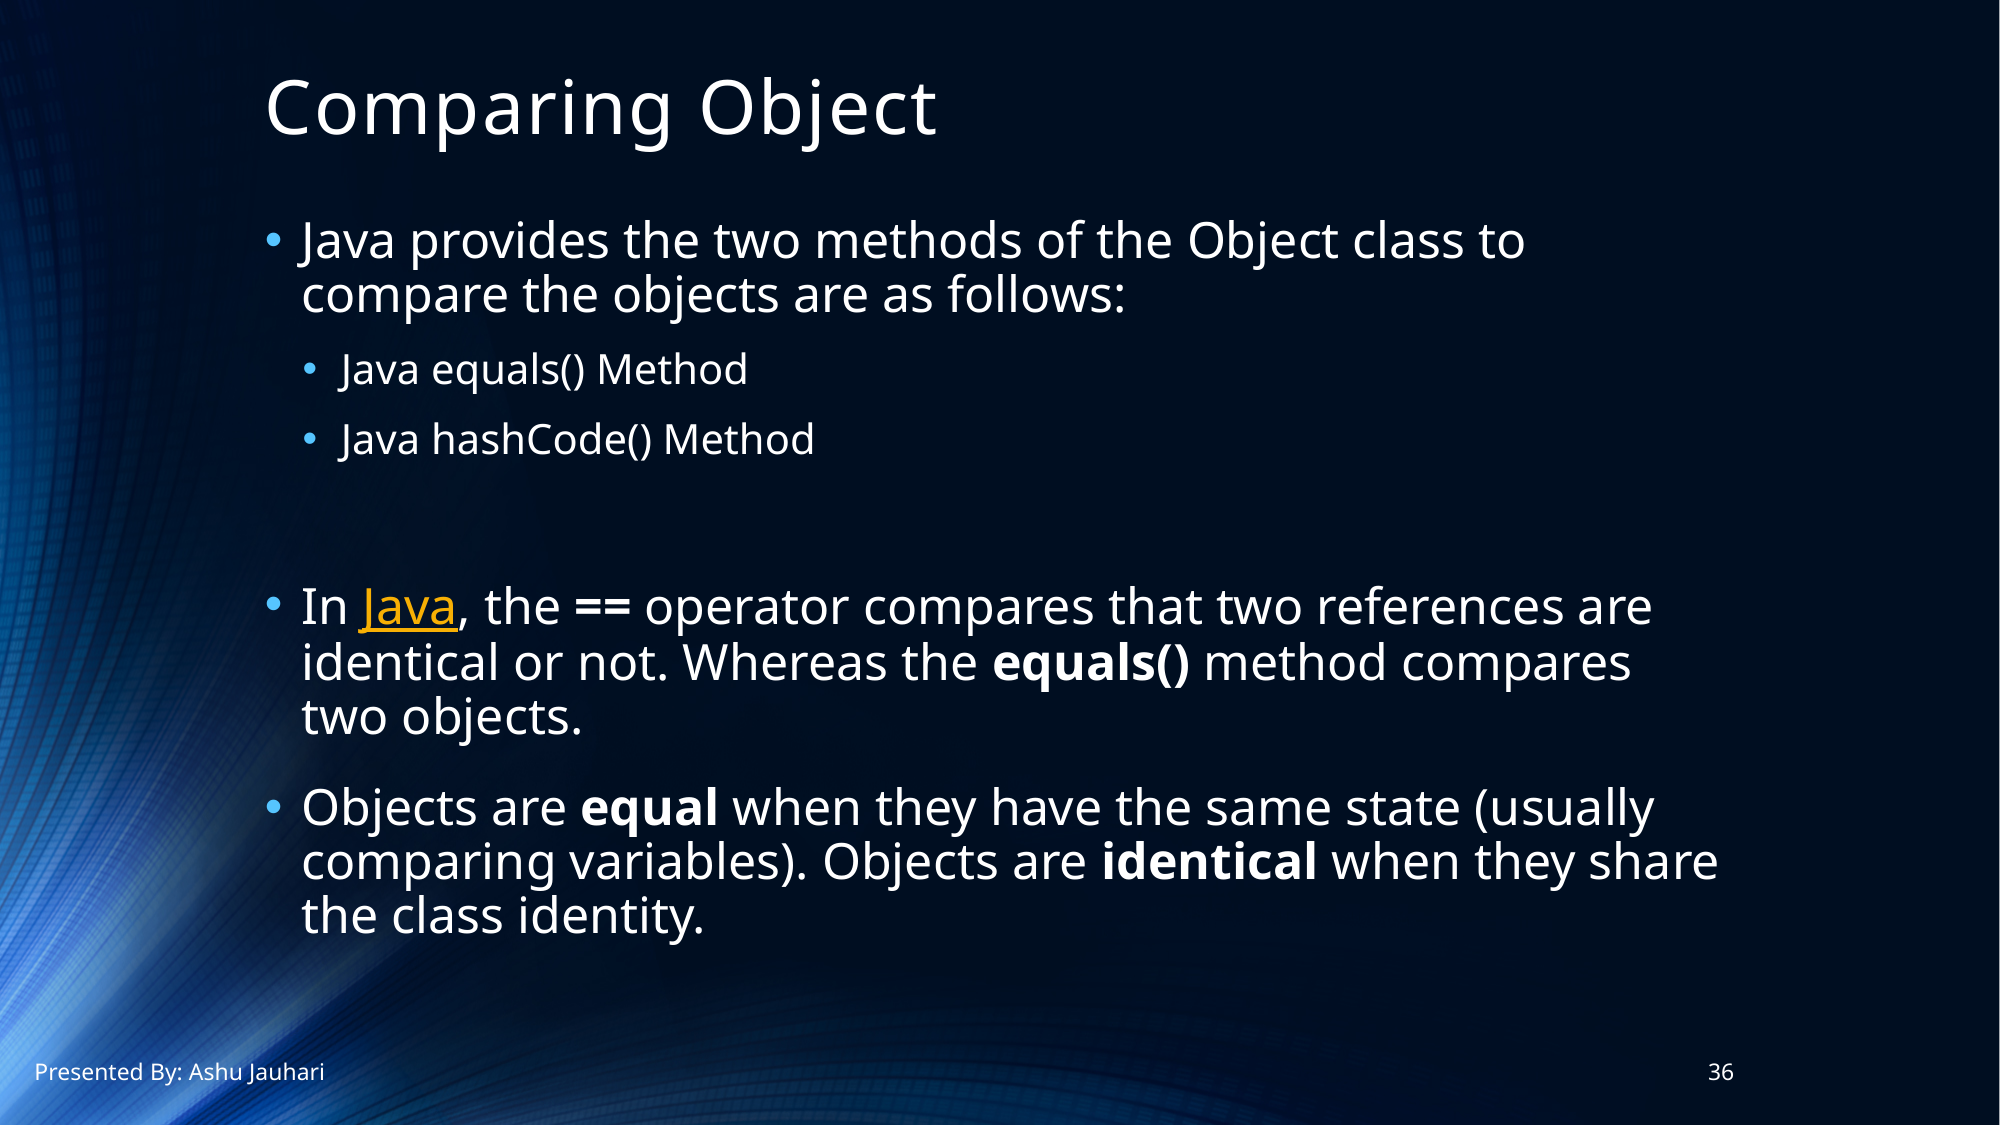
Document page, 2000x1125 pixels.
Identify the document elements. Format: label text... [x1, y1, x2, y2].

title Comparing Object [249, 62, 1750, 173]
list Java provides the two methods of the Object class to compare the objects are as follows: Java equals() Method Java hashCode() Method In Java, the == operator compares that two references are identical or not. Whereas the equals() method compares two objects. Objects are equal when they have the same state (usually comparing variables). Objects are identical when they share the class identity. [249, 208, 1749, 988]
footer Presented By: Ashu Jauhari [19, 1050, 1325, 1096]
picture [0, 0, 2000, 1125]
slide_number 36 [1612, 1050, 1750, 1096]
